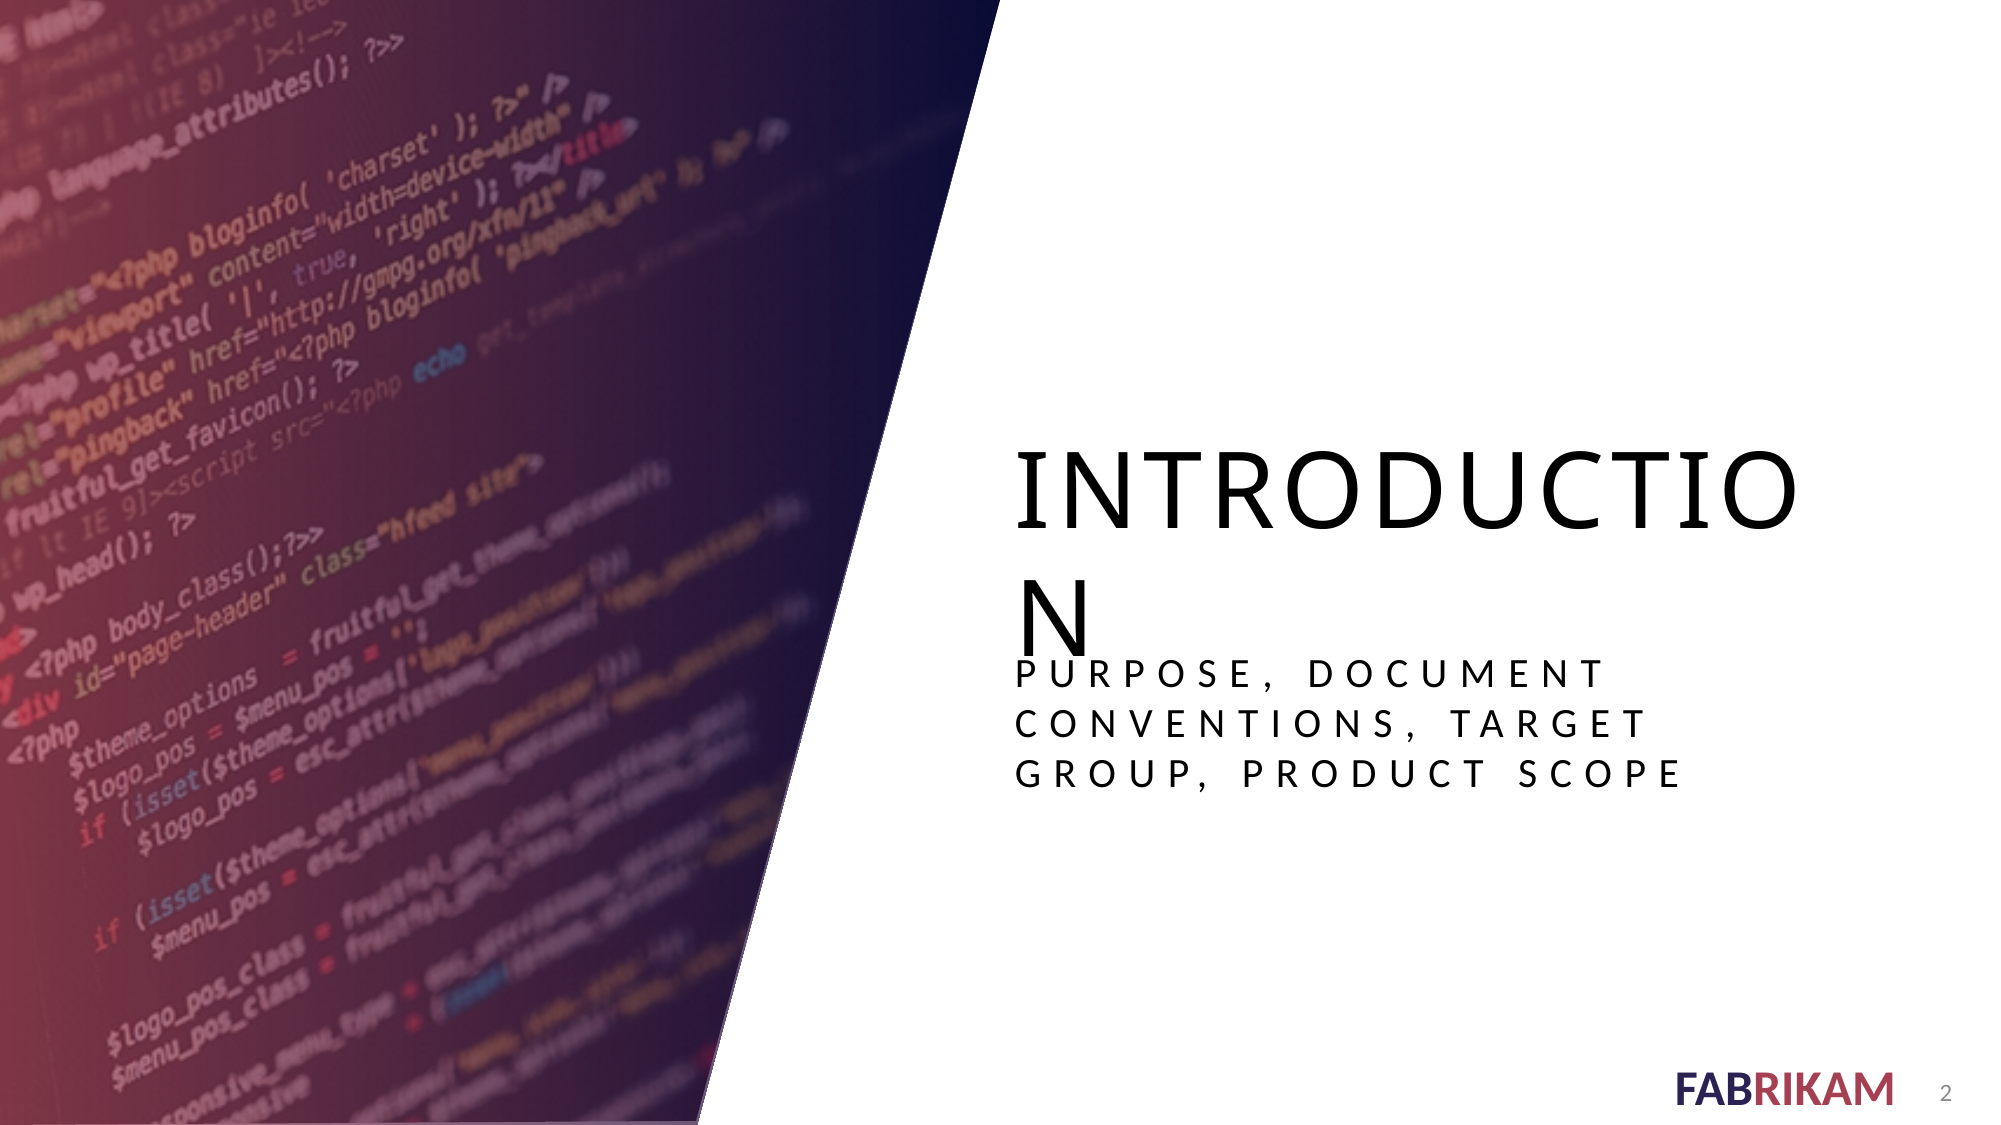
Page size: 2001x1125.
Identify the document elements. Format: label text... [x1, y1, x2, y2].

list PURPOSE, DOCUMENT CONVENTIONS, TARGET GROUP, PRODUCT SCOPE [1000, 690, 1862, 751]
slide_number 2 [1894, 1061, 1968, 1121]
picture [0, 0, 1000, 1125]
title INTRODUCTION [1000, 413, 1862, 686]
